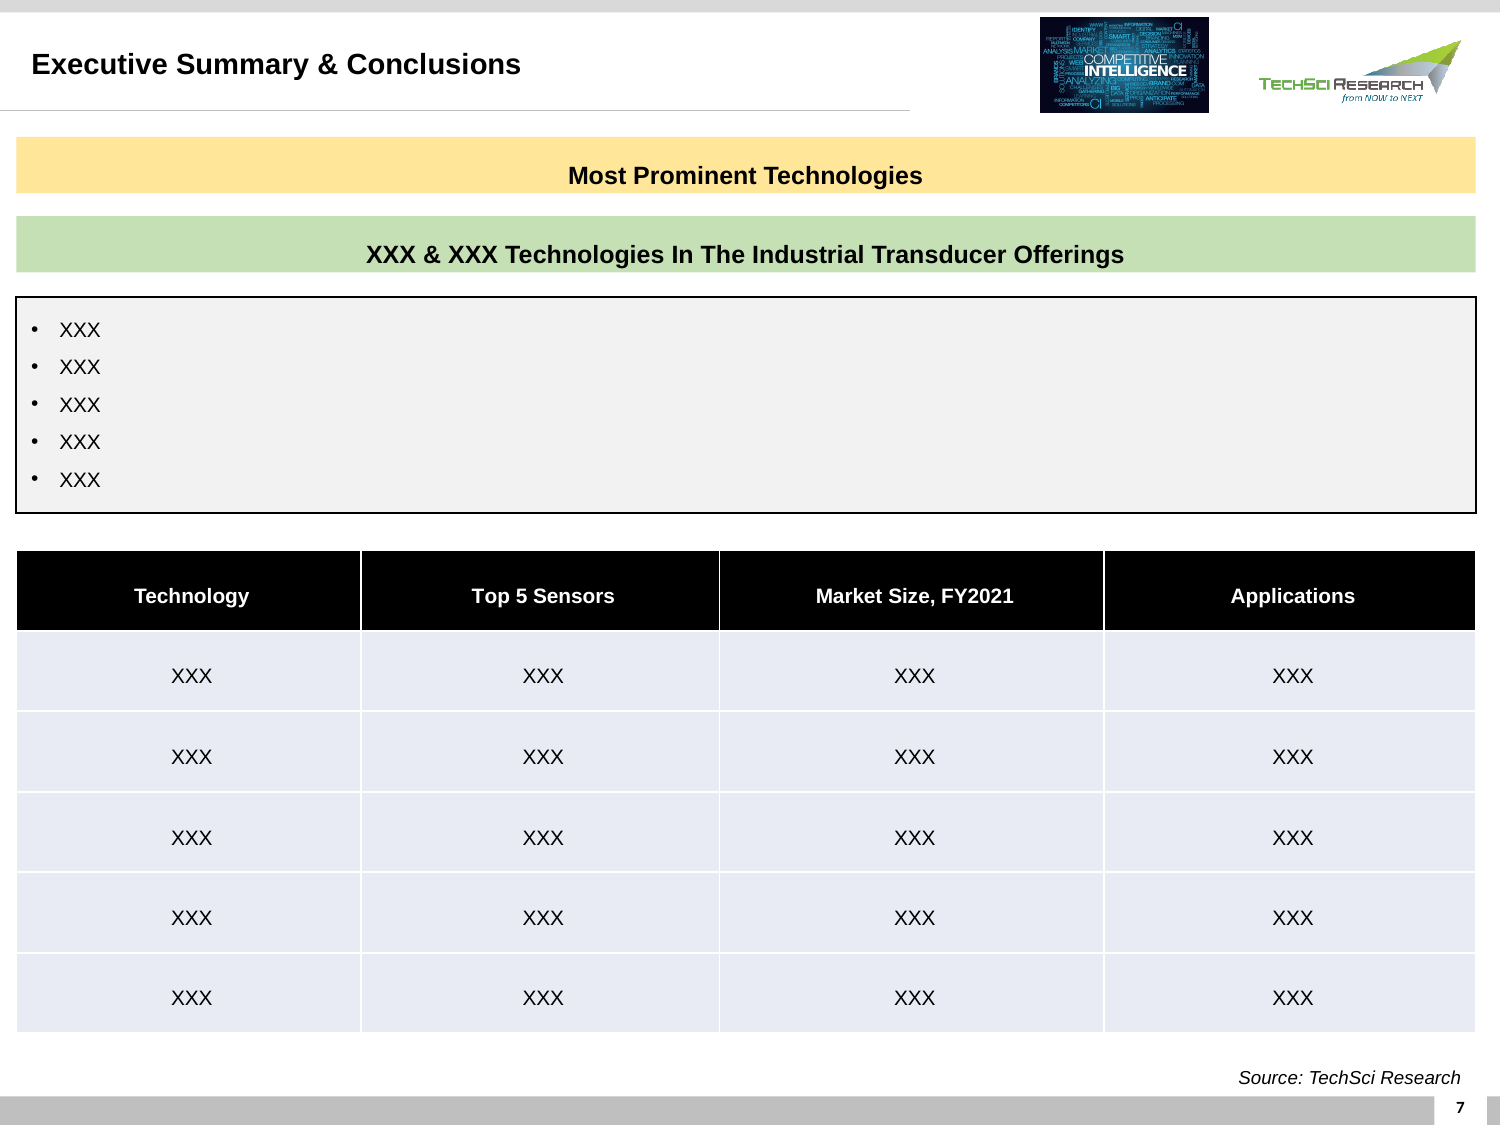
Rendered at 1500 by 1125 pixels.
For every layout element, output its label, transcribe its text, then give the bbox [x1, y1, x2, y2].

table_cell XXX [1105, 632, 1475, 710]
table_cell XXX [720, 873, 1103, 952]
table_header Market Size, FY2021 [720, 551, 1103, 630]
table_cell XXX [362, 632, 719, 710]
text_box XXX XXX XXX XXX XXX [15, 296, 1477, 514]
table_cell XXX [17, 954, 360, 1032]
table_cell XXX [17, 712, 360, 791]
table_cell XXX [1105, 712, 1475, 791]
table_cell XXX [17, 793, 360, 871]
picture [1040, 17, 1209, 113]
picture [1257, 39, 1461, 104]
table_cell XXX [362, 954, 719, 1032]
table_cell XXX [720, 954, 1103, 1032]
list Executive Summary & Conclusions [16, 37, 930, 94]
table_cell XXX [17, 632, 360, 710]
text_box Source: TechSci Research [903, 1056, 1476, 1096]
table_header Technology [17, 551, 360, 630]
table_cell XXX [1105, 793, 1475, 871]
table_cell XXX [362, 712, 719, 791]
table_header Applications [1105, 551, 1475, 630]
text_box Most Prominent Technologies [15, 136, 1477, 194]
table_cell XXX [17, 873, 360, 952]
table_cell XXX [362, 873, 719, 952]
table_header Top 5 Sensors [362, 551, 719, 630]
table_cell XXX [362, 793, 719, 871]
table_cell XXX [720, 712, 1103, 791]
text_box XXX & XXX Technologies In The Industrial Transducer Offerings [15, 215, 1477, 273]
table_cell XXX [720, 793, 1103, 871]
table_cell XXX [720, 632, 1103, 710]
table_cell XXX [1105, 873, 1475, 952]
table_cell XXX [1105, 954, 1475, 1032]
